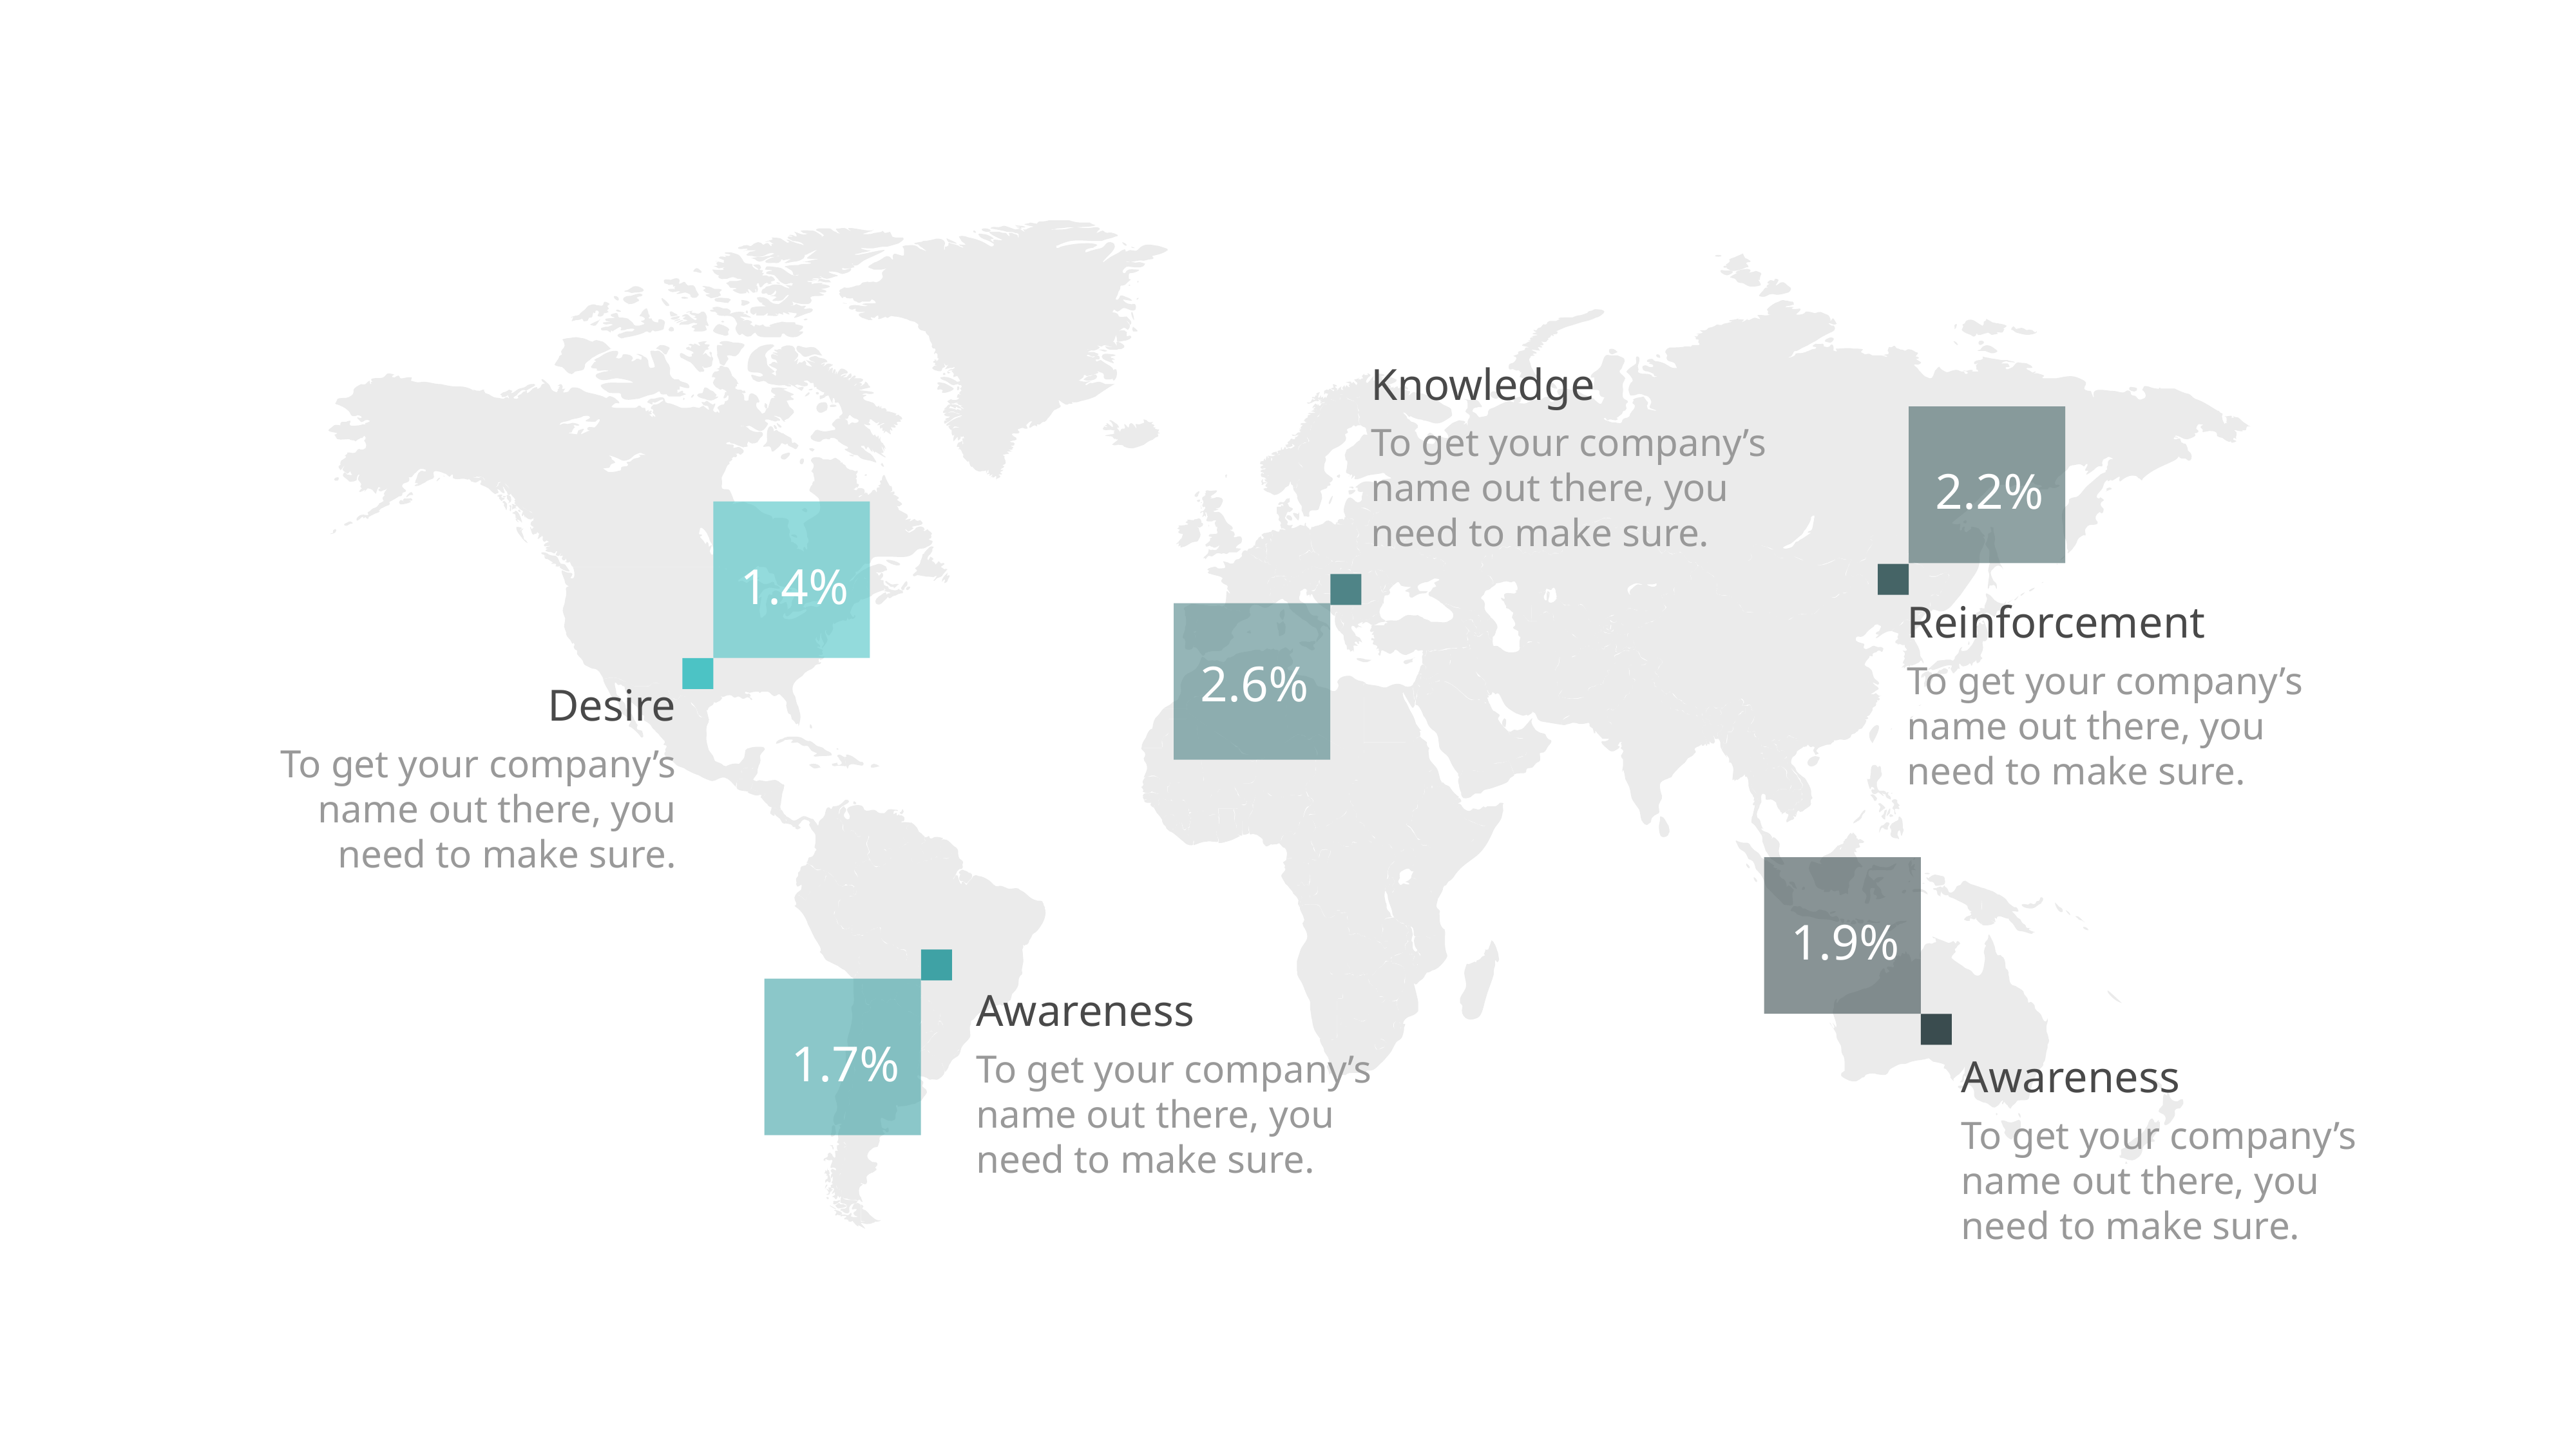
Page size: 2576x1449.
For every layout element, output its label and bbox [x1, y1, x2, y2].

text_box [1952, 1045, 2434, 1253]
text_box [1898, 590, 2380, 799]
text_box [203, 674, 686, 882]
text_box [966, 978, 1449, 1187]
text_box [1361, 352, 1844, 561]
text_box [324, 220, 2252, 1229]
